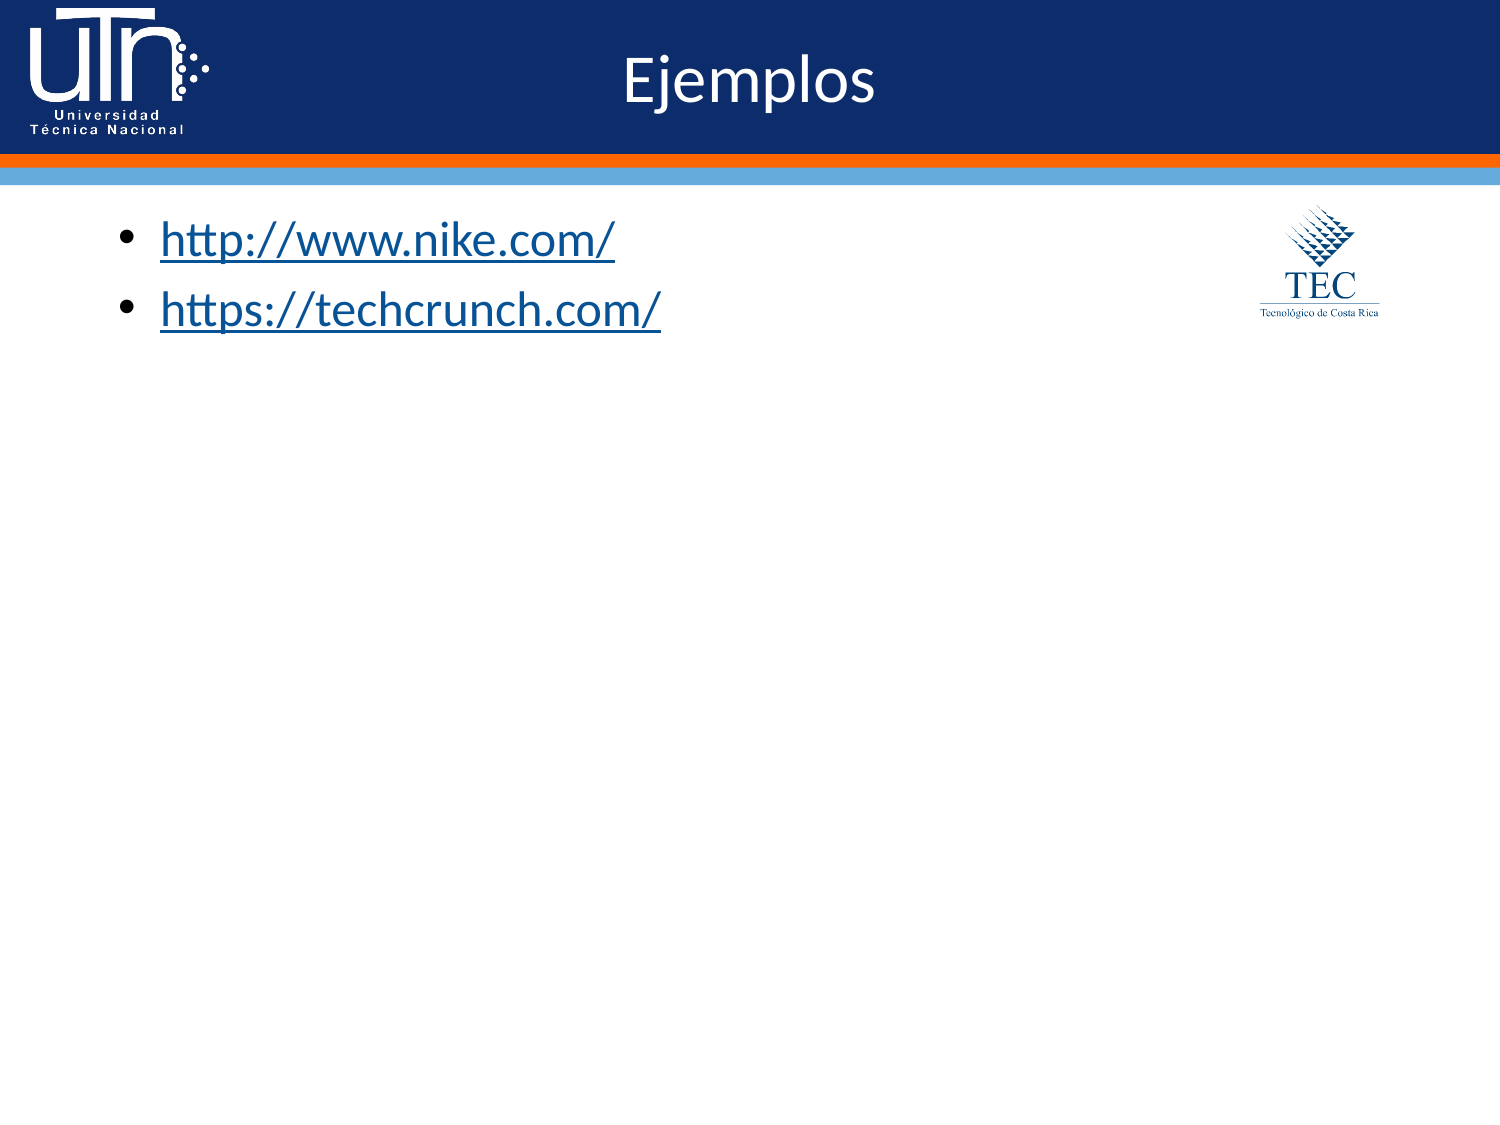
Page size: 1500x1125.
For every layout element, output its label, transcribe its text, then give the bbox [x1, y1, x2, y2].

list http://www.nike.com/ https://techcrunch.com/ [103, 198, 1397, 1012]
title Ejemplos [0, 0, 1500, 154]
picture [1257, 200, 1382, 321]
